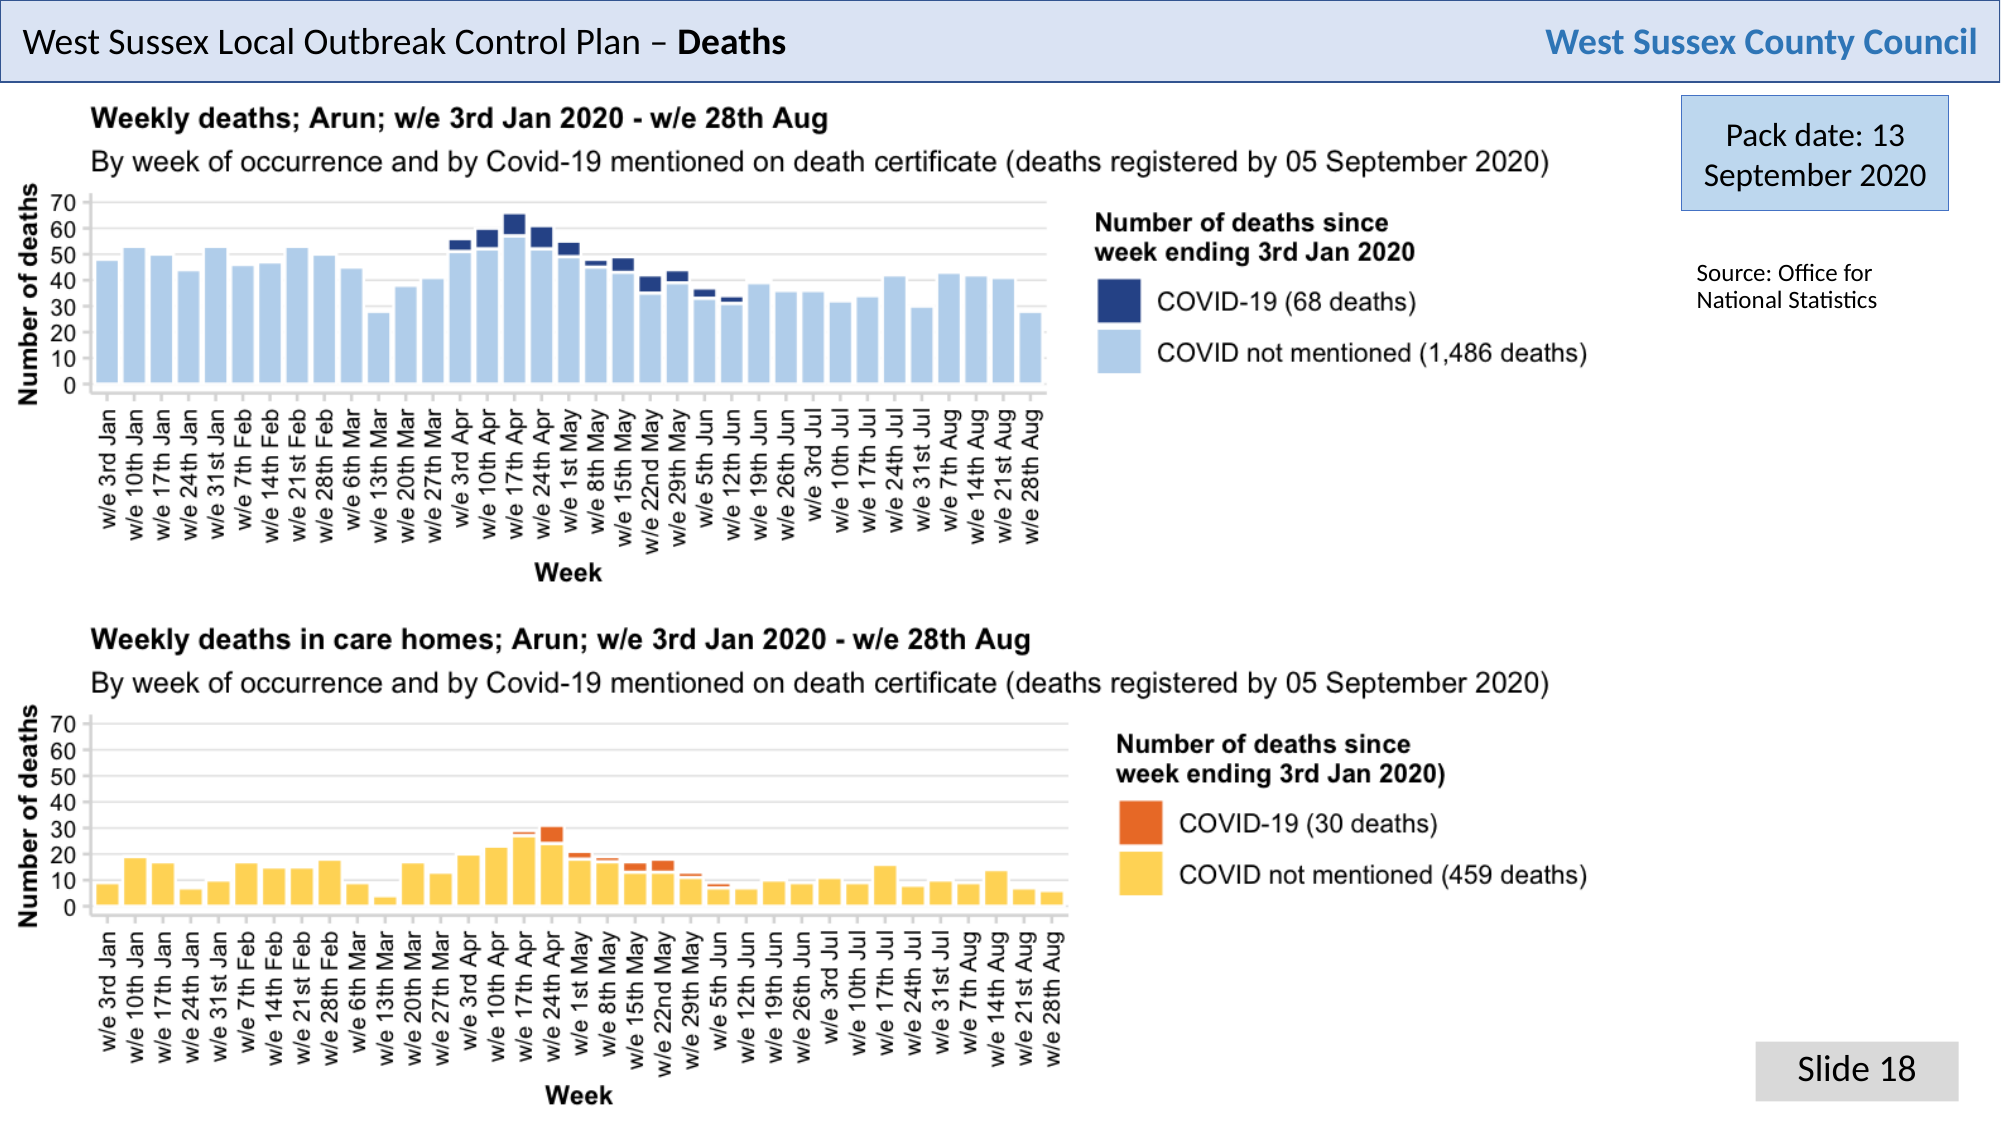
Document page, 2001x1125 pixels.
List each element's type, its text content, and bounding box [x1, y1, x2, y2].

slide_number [1681, 95, 1949, 211]
list Slide 18 [1755, 1041, 1959, 1102]
picture [3, 91, 1619, 602]
list Source: Office for National Statistics [1681, 252, 1959, 289]
picture [3, 612, 1619, 1125]
